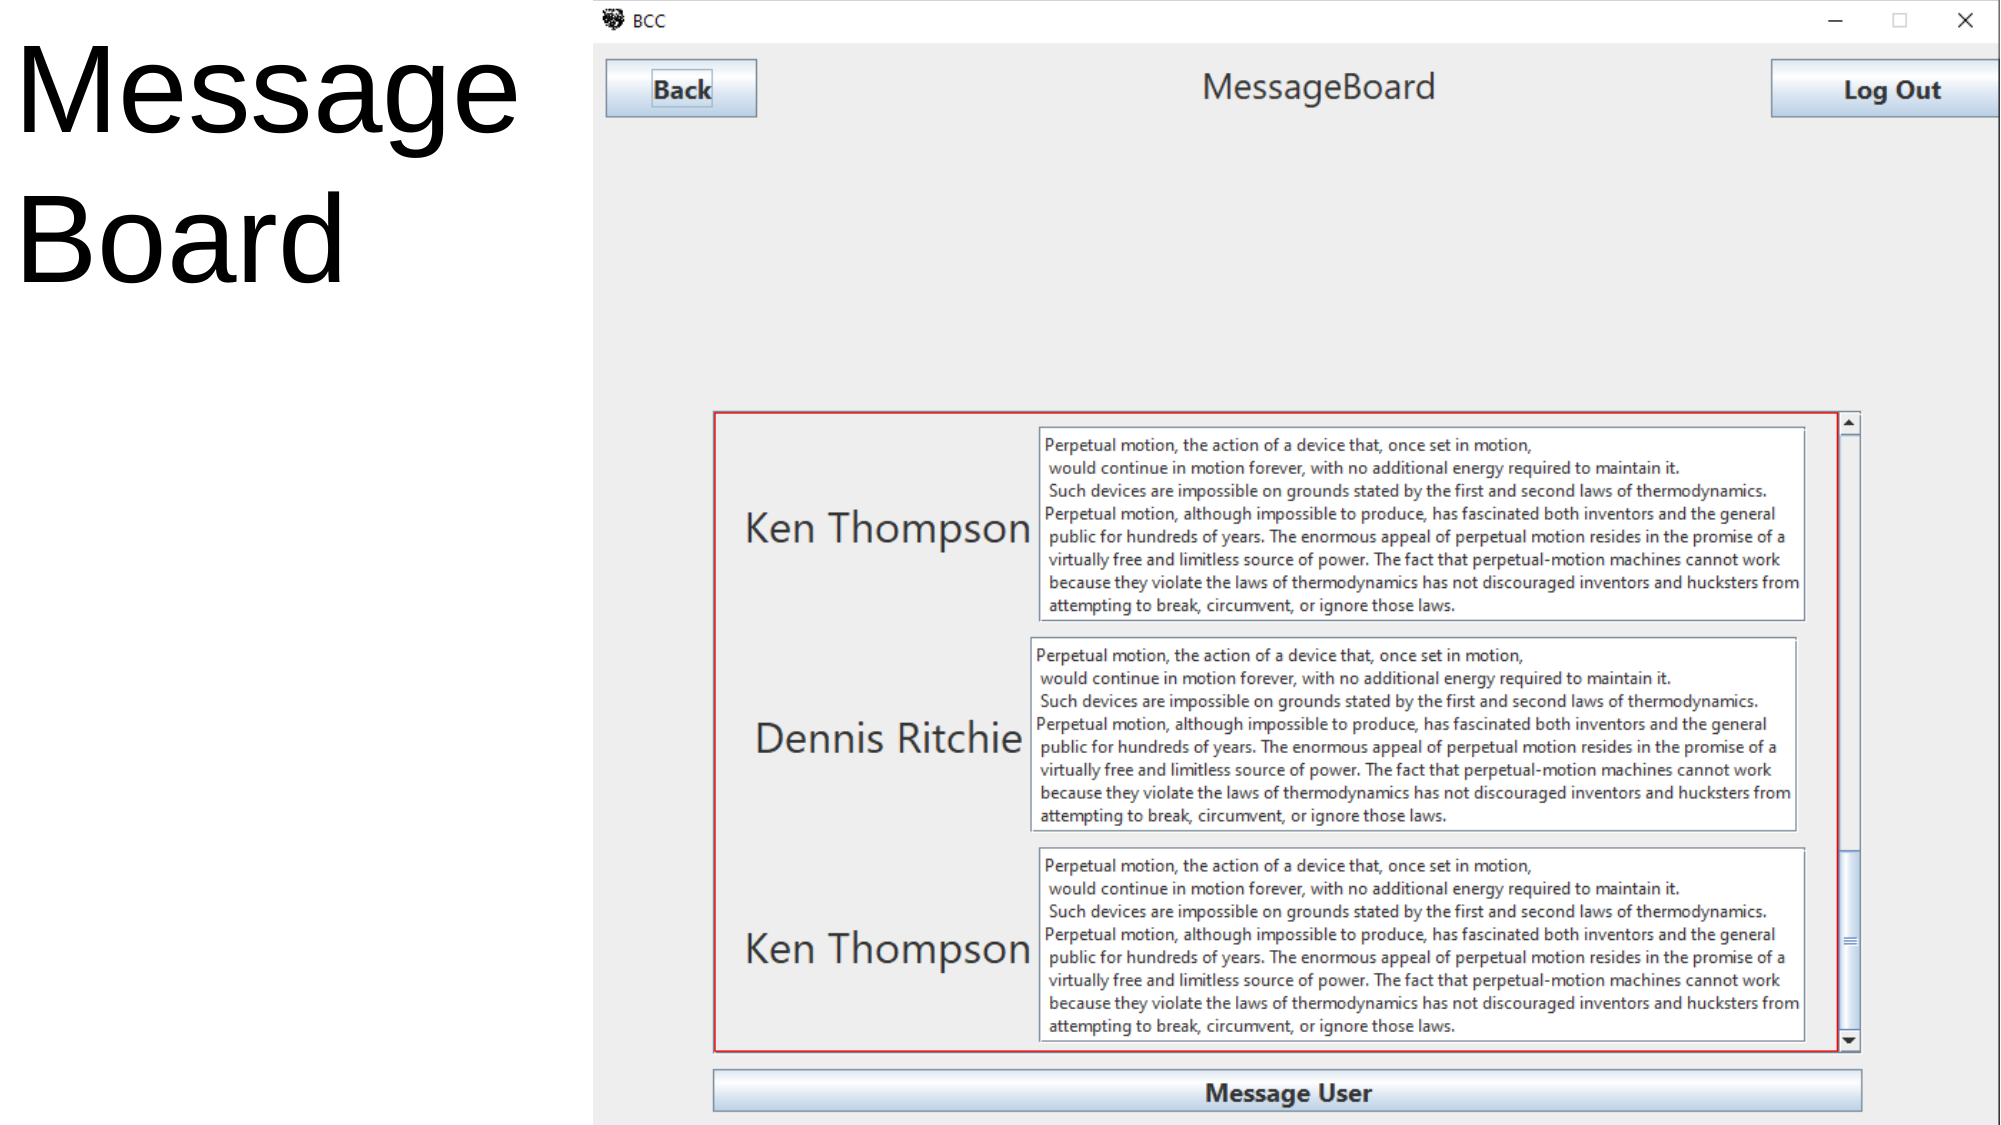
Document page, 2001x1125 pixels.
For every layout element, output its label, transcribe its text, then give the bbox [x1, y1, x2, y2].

text_box Message Board [0, 0, 593, 315]
picture [593, 0, 2000, 1125]
